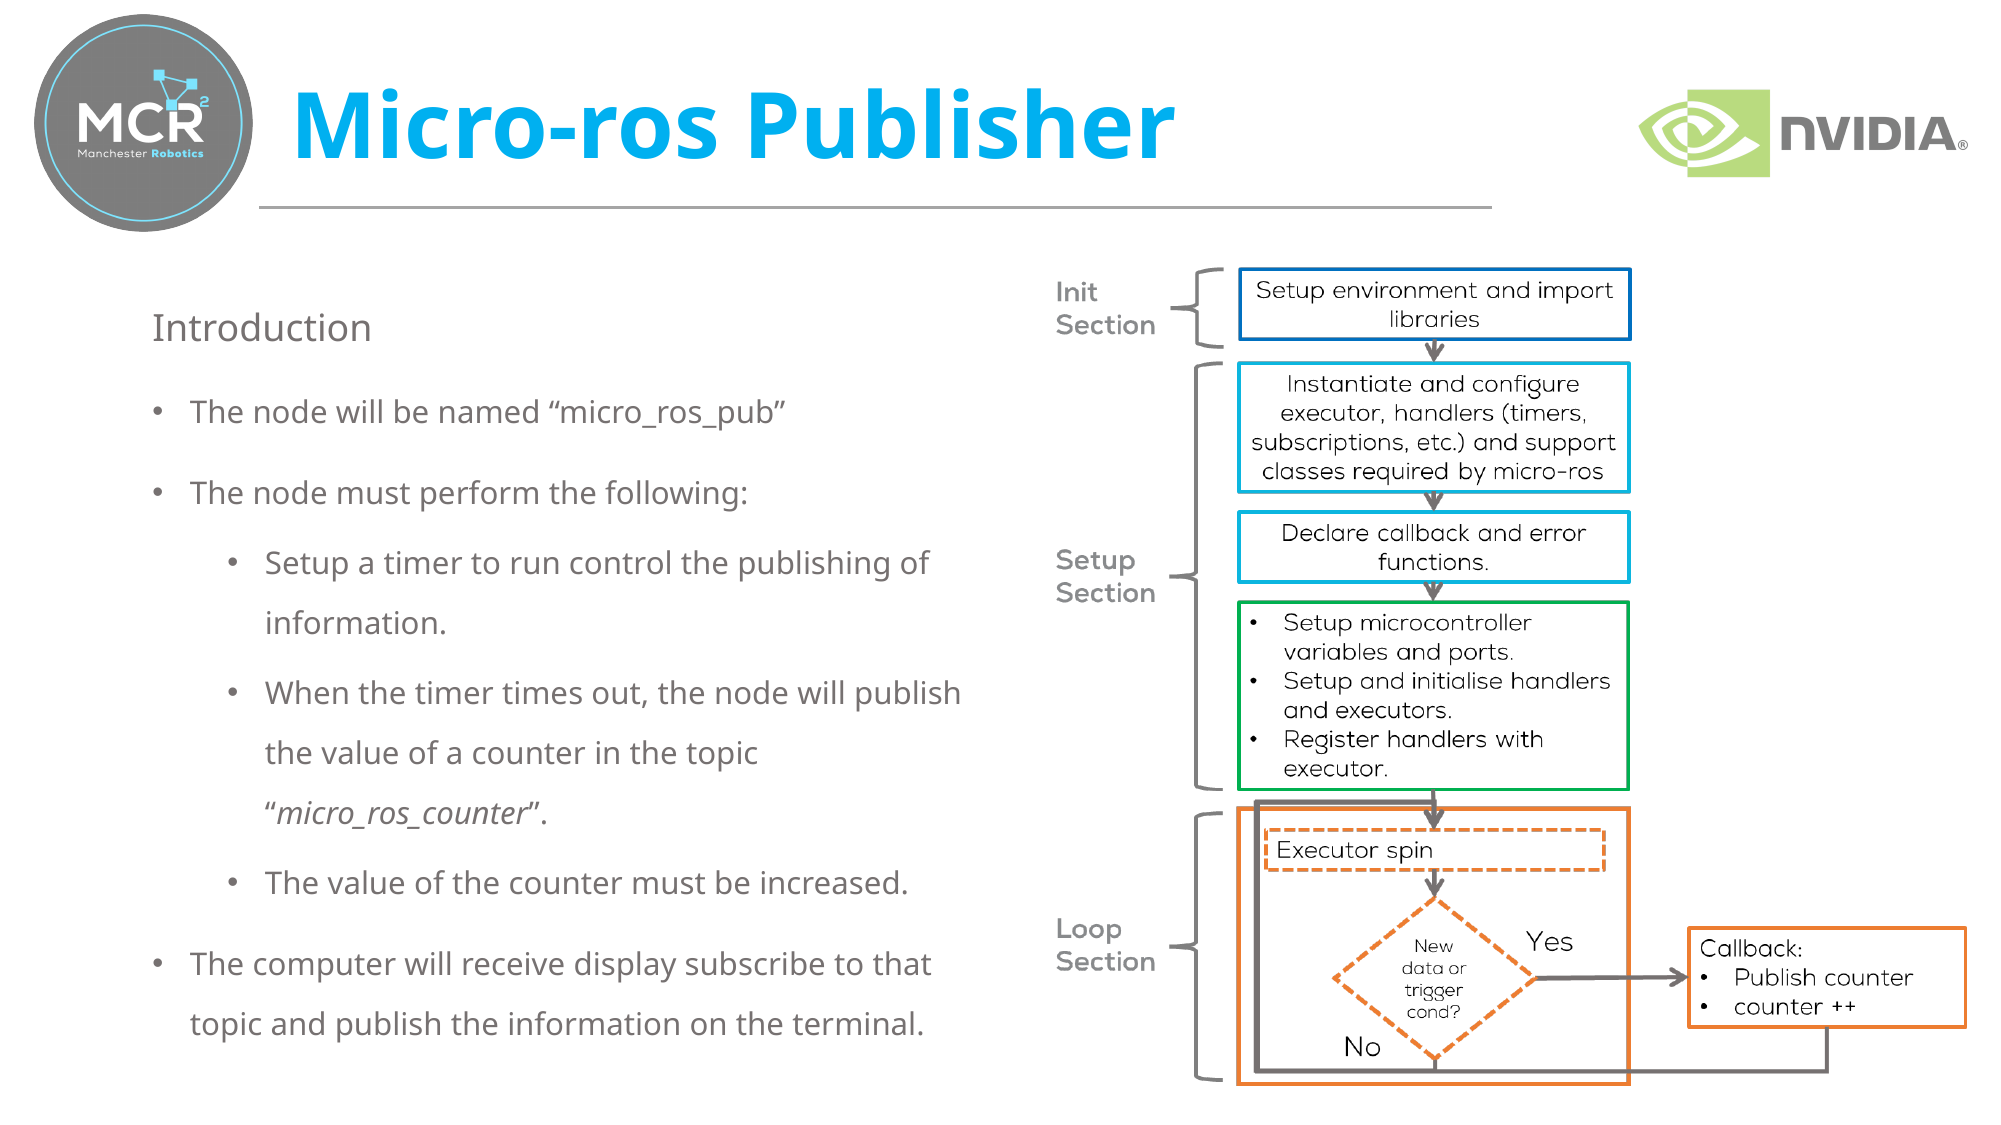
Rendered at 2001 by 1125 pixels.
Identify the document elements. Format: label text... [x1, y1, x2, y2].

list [1038, 265, 1967, 1086]
list Introduction The node will be named “micro_ros_pub” The node must perform the following: Setup a timer to run control the publishing of information. When the timer times out, the node will publish the value of a counter in the topic “micro_ros_counter”. The value of the counter must be increased. The computer will receive display subscribe to that topic and publish the information on the terminal. [137, 269, 988, 1044]
title Micro-ros Publisher [275, 19, 1615, 238]
